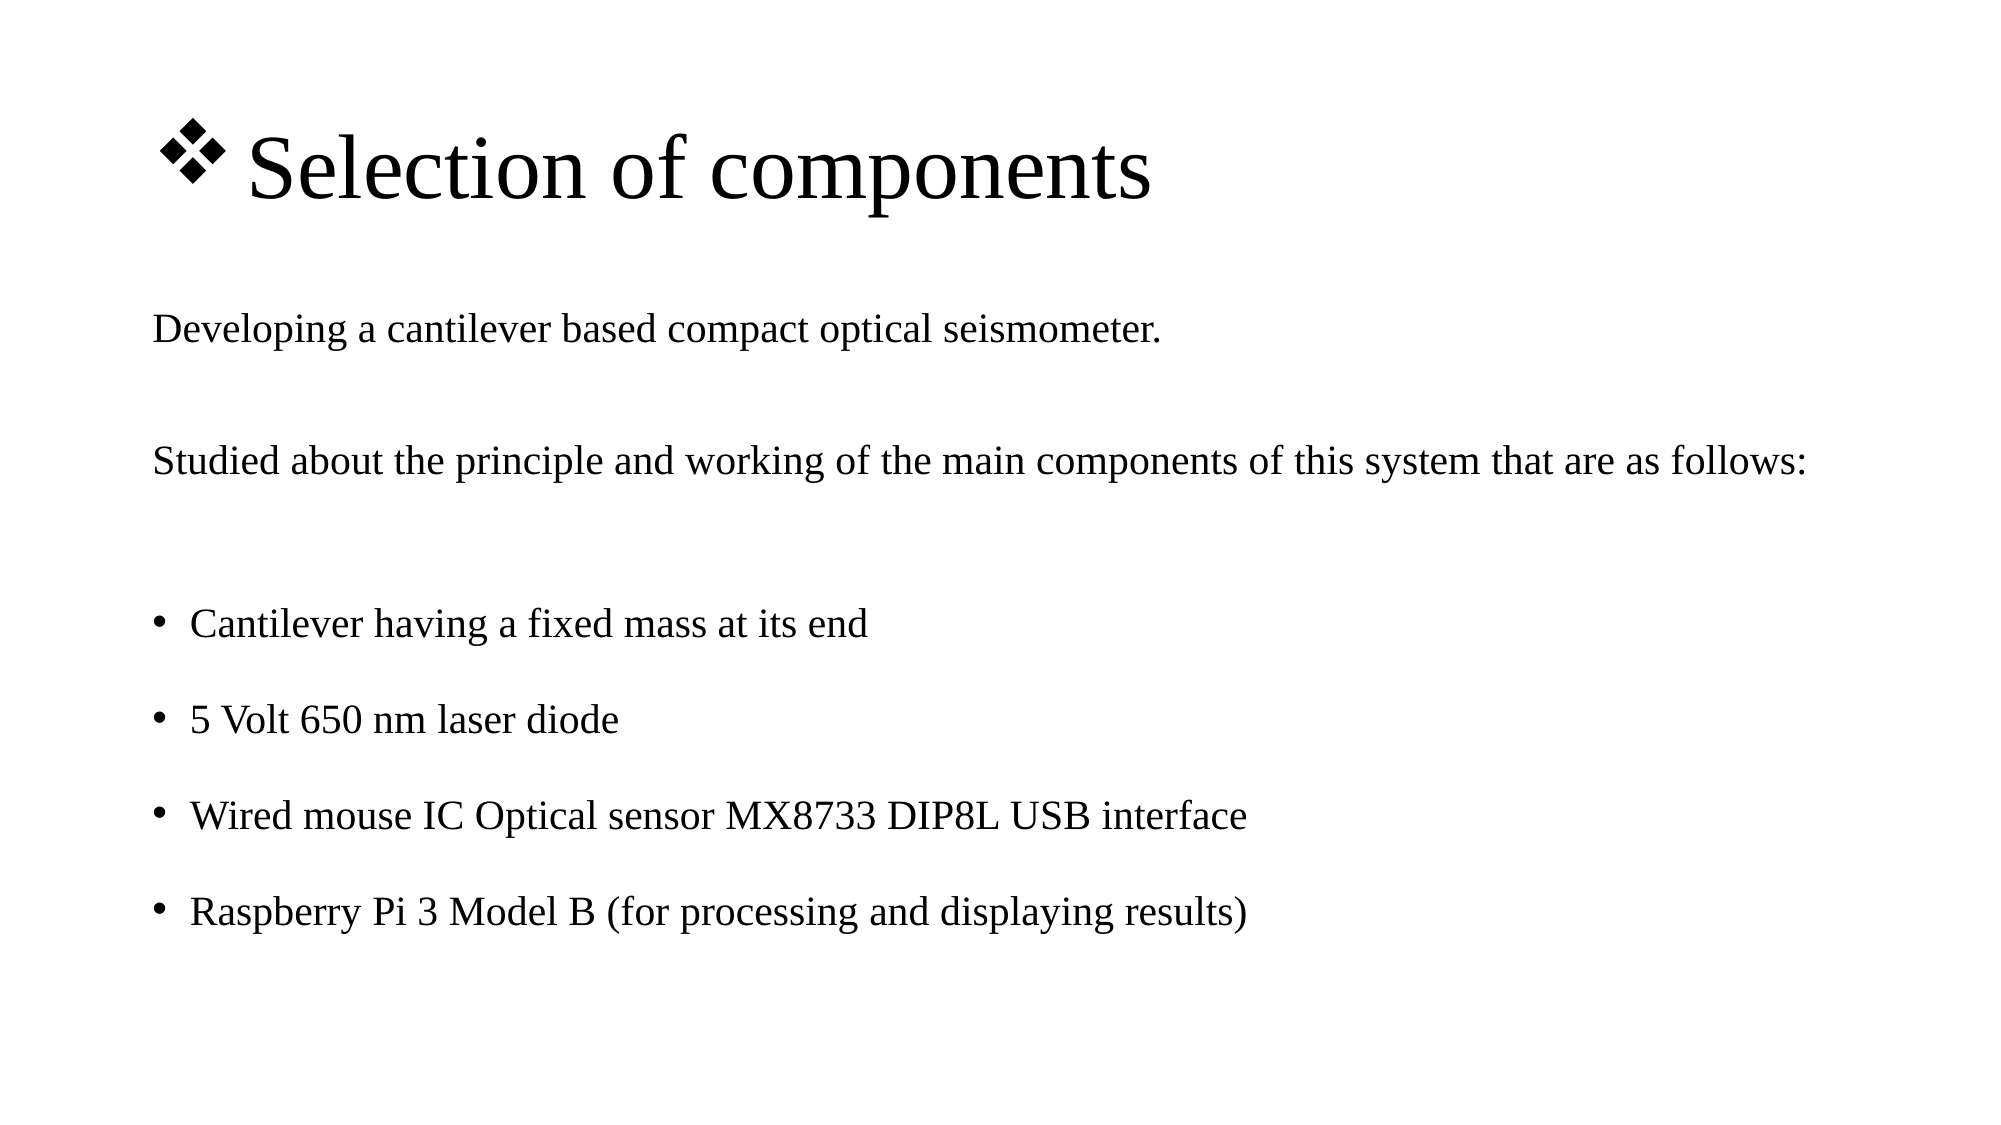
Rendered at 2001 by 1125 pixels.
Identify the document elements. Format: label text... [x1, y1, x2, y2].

title Selection of components [137, 59, 1863, 278]
list Developing a cantilever based compact optical seismometer. Studied about the principle and working of the main components of this system that are as follows: Cantilever having a fixed mass at its end 5 Volt 650 nm laser diode Wired mouse IC Optical sensor MX8733 DIP8L USB interface Raspberry Pi 3 Model B (for processing and displaying results) [137, 299, 1863, 1014]
